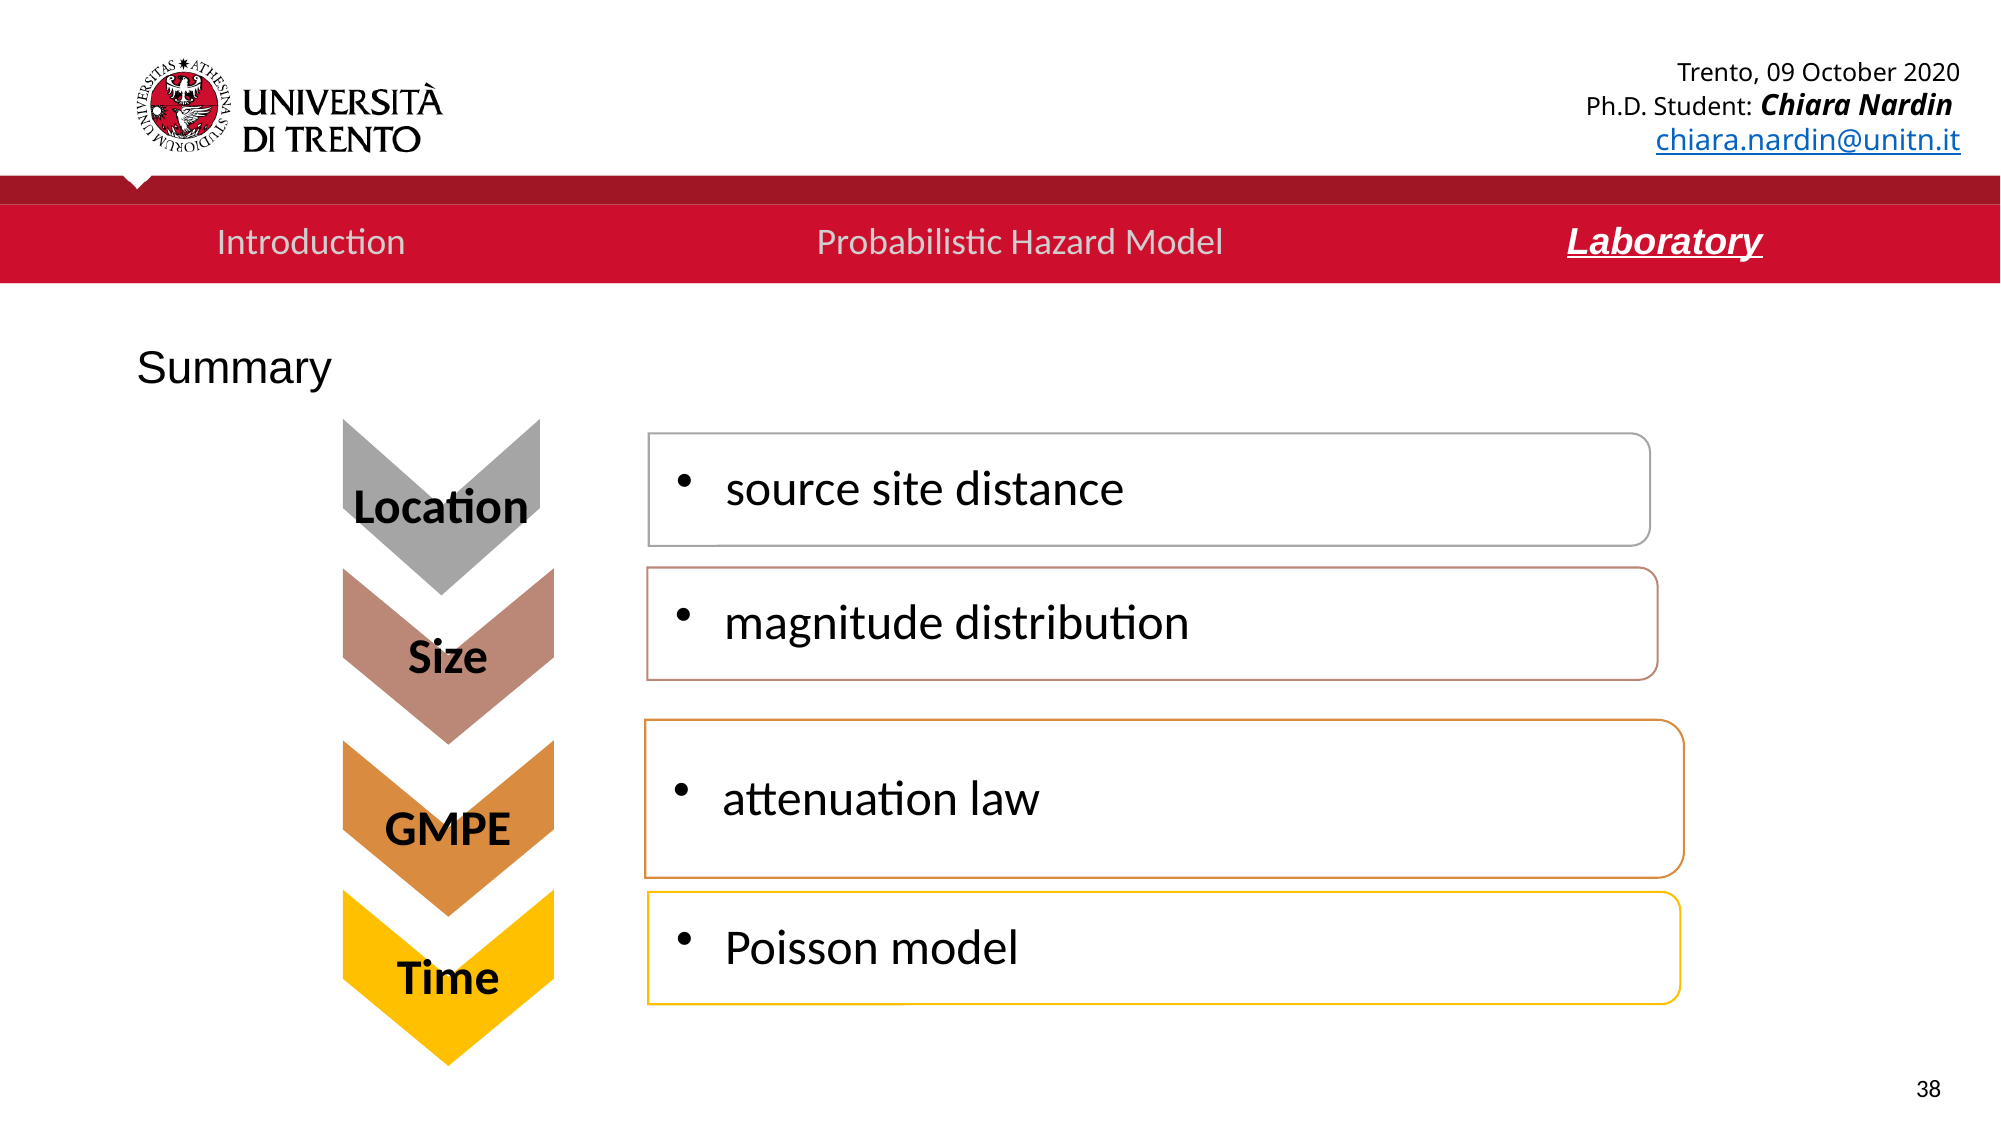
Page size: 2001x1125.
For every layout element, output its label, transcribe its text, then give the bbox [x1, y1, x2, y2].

text_box Introduction Probabilistic Hazard Model Laboratory [121, 209, 1858, 280]
text_box Trento, 09 October 2020 Ph.D. Student: Chiara Nardin chiara.nardin@unitn.it [1401, 48, 1976, 169]
slide_number 38 [1857, 1065, 2000, 1125]
list Summary [121, 336, 1858, 408]
picture [0, 0, 2001, 1125]
